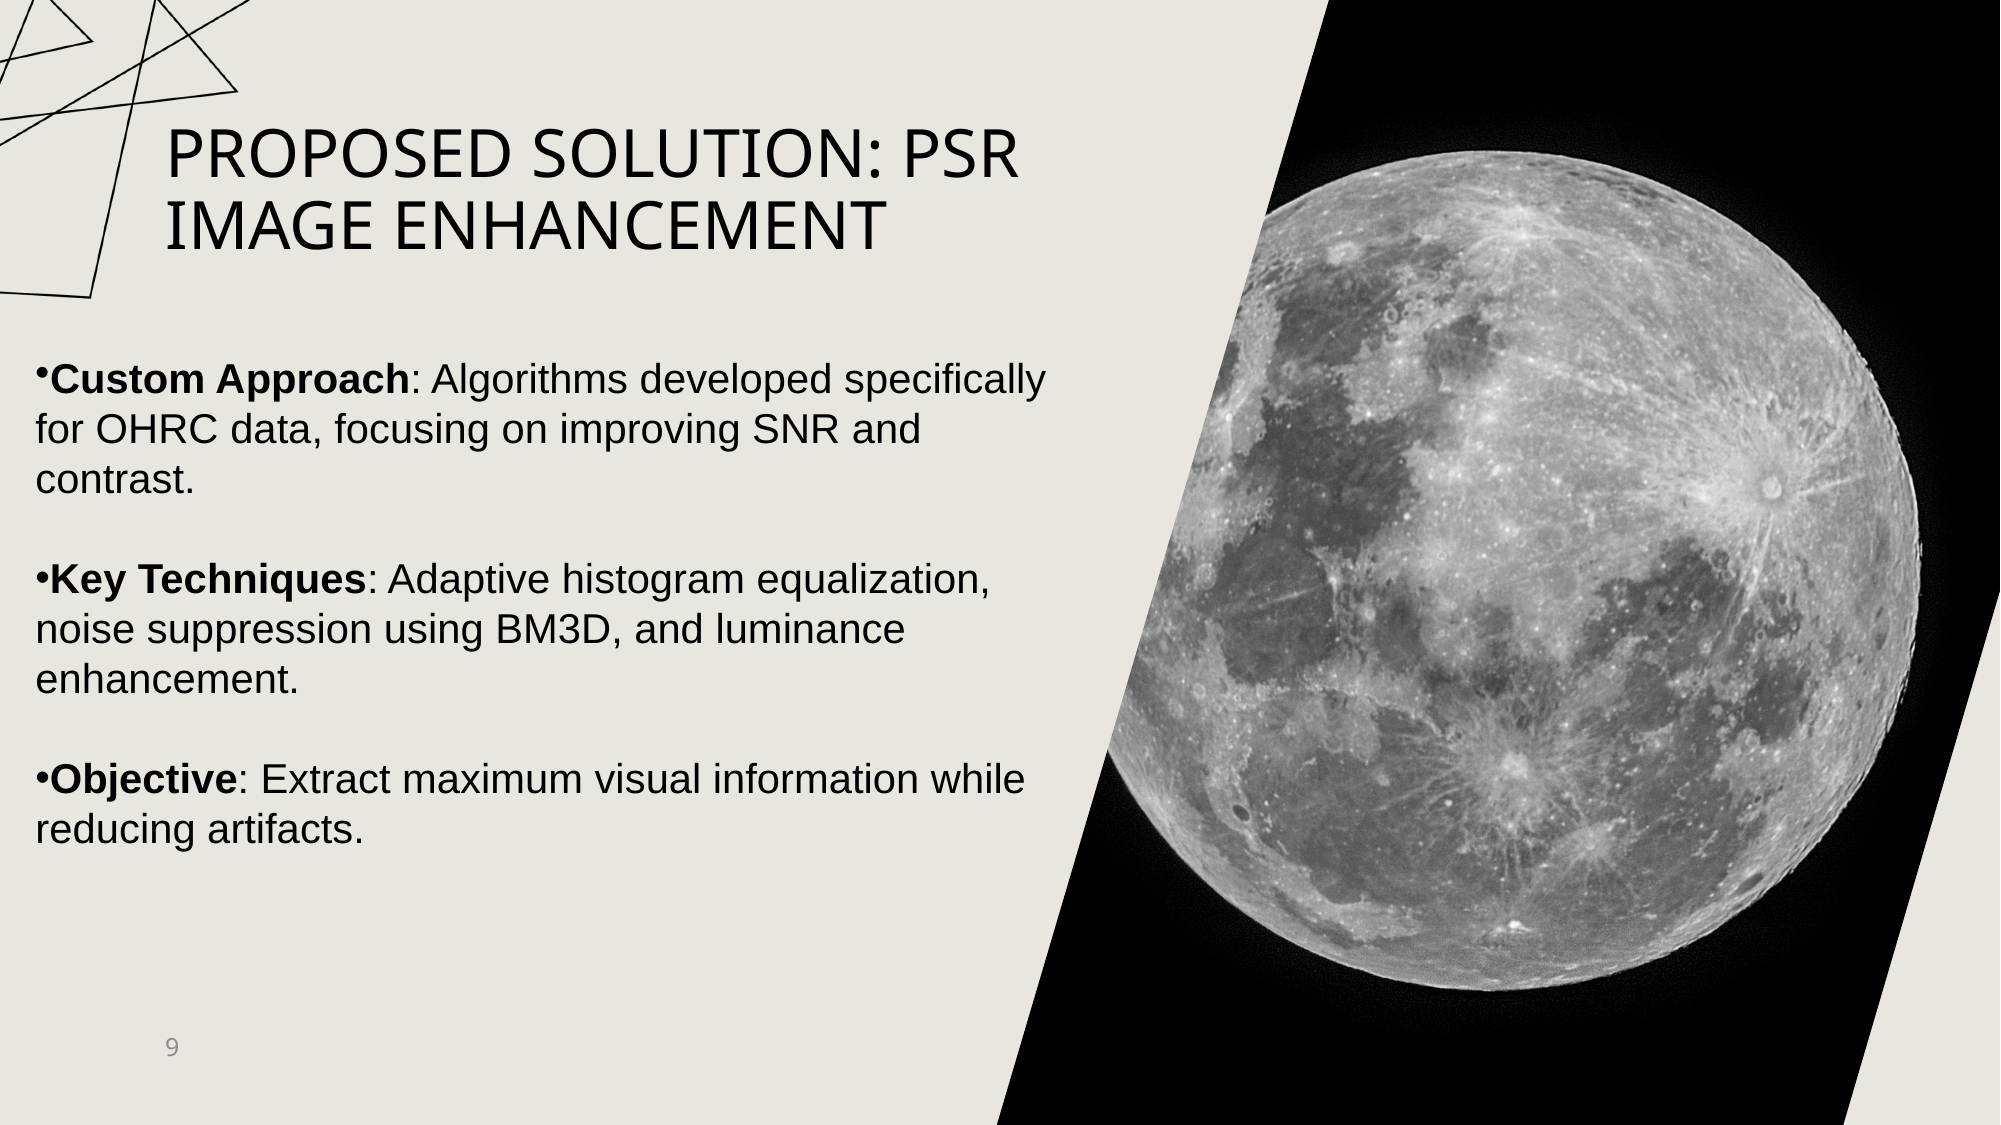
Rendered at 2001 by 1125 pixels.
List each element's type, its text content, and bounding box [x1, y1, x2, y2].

picture [996, 0, 2000, 1125]
title Proposed Solution: PSR Image Enhancement [150, 73, 996, 275]
picture [0, 0, 274, 311]
list Custom Approach: Algorithms developed specifically for OHRC data, focusing on improving SNR and contrast. Key Techniques: Adaptive histogram equalization, noise suppression using BM3D, and luminance enhancement. Objective: Extract maximum visual information while reducing artifacts. [20, 275, 996, 929]
slide_number 9 [150, 1024, 254, 1074]
